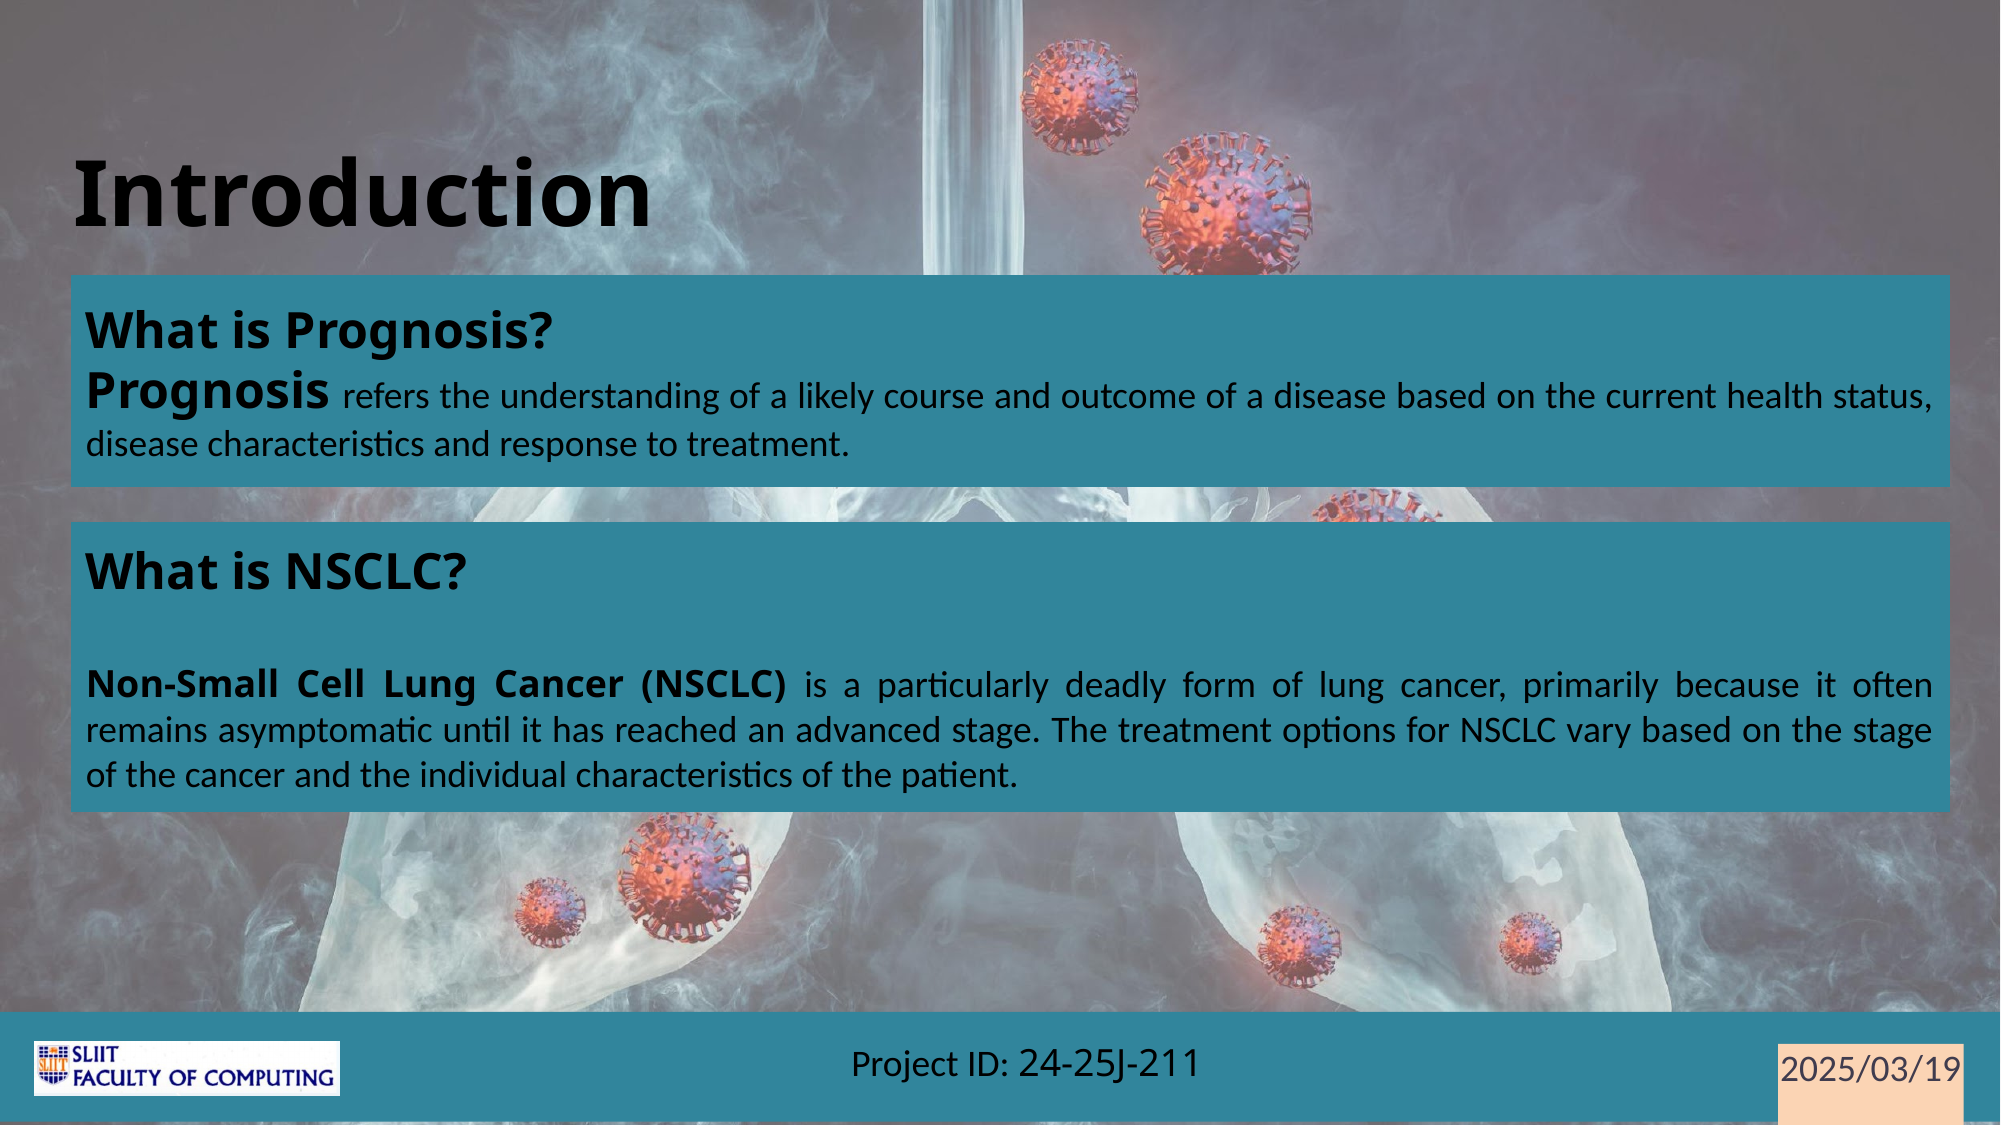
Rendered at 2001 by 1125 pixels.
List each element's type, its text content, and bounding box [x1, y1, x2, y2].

text_box What is Prognosis? Prognosis refers the understanding of a likely course and outcome of a disease based on the current health status, disease characteristics and response to treatment. [70, 274, 1950, 488]
title Introduction [70, 133, 675, 274]
picture [33, 1040, 340, 1096]
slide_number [1778, 1043, 1964, 1125]
text_box Project ID: 24-25J-211 [849, 1039, 1224, 1085]
picture [0, 0, 2001, 1125]
text_box [0, 1011, 2000, 1122]
text_box What is NSCLC? Non-Small Cell Lung Cancer (NSCLC) is a particularly deadly form of lung cancer, primarily because it often remains asymptomatic until it has reached an advanced stage. The treatment options for NSCLC vary based on the stage of the cancer and the individual characteristics of the patient. [70, 521, 1950, 813]
